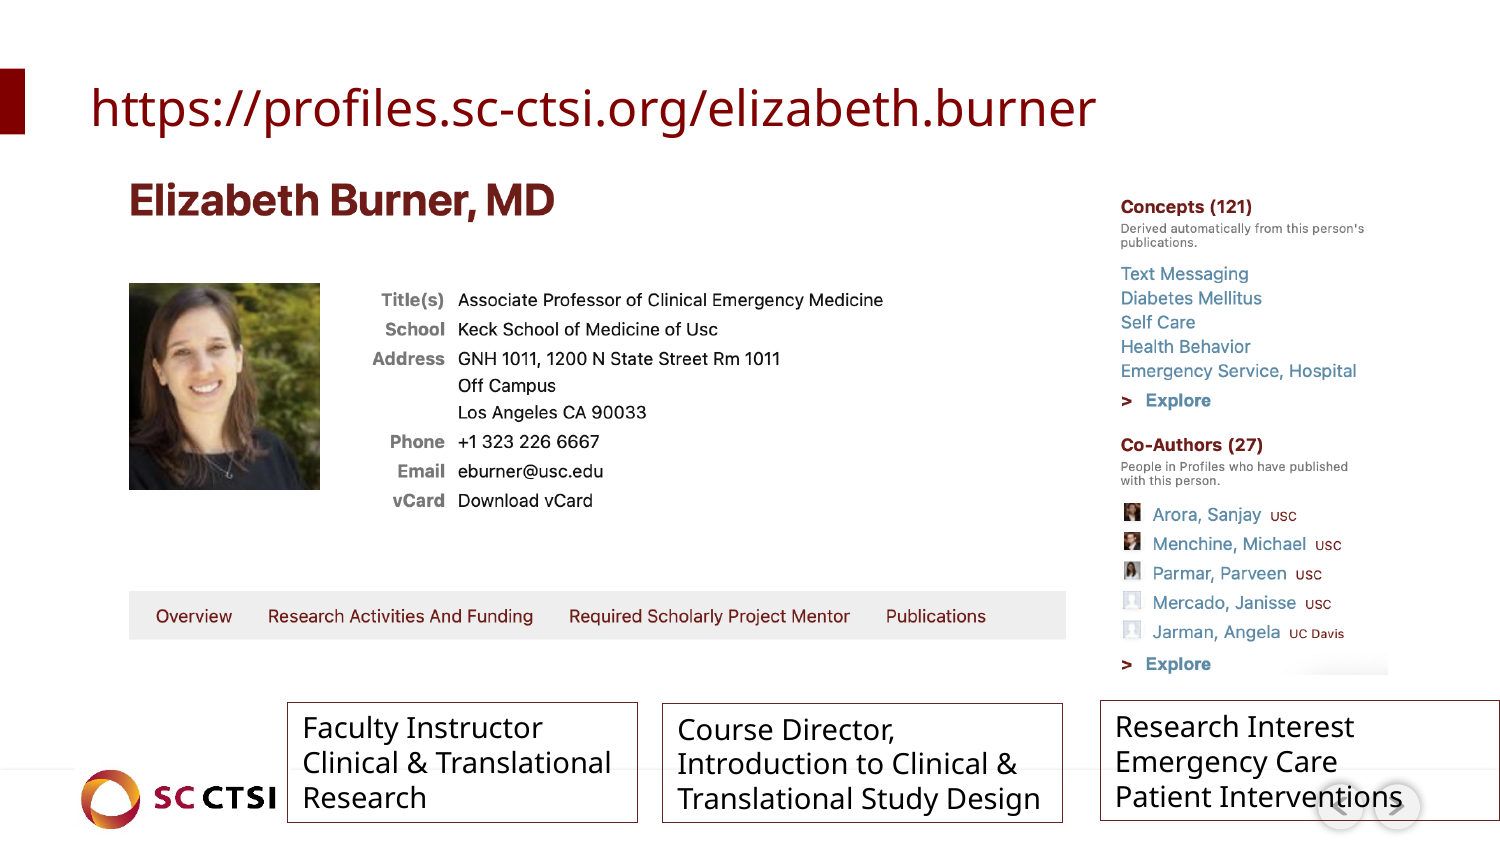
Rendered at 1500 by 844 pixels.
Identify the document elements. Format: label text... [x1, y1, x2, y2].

text_box Course Director, Introduction to Clinical & Translational Study Design [662, 703, 1063, 823]
picture [112, 168, 1388, 675]
title https://profiles.sc-ctsi.org/elizabeth.burner [75, 71, 1325, 142]
text_box Research Interest Emergency Care Patient Interventions [1100, 700, 1500, 821]
text_box Faculty Instructor Clinical & Translational Research [287, 702, 638, 823]
picture [75, 759, 291, 835]
